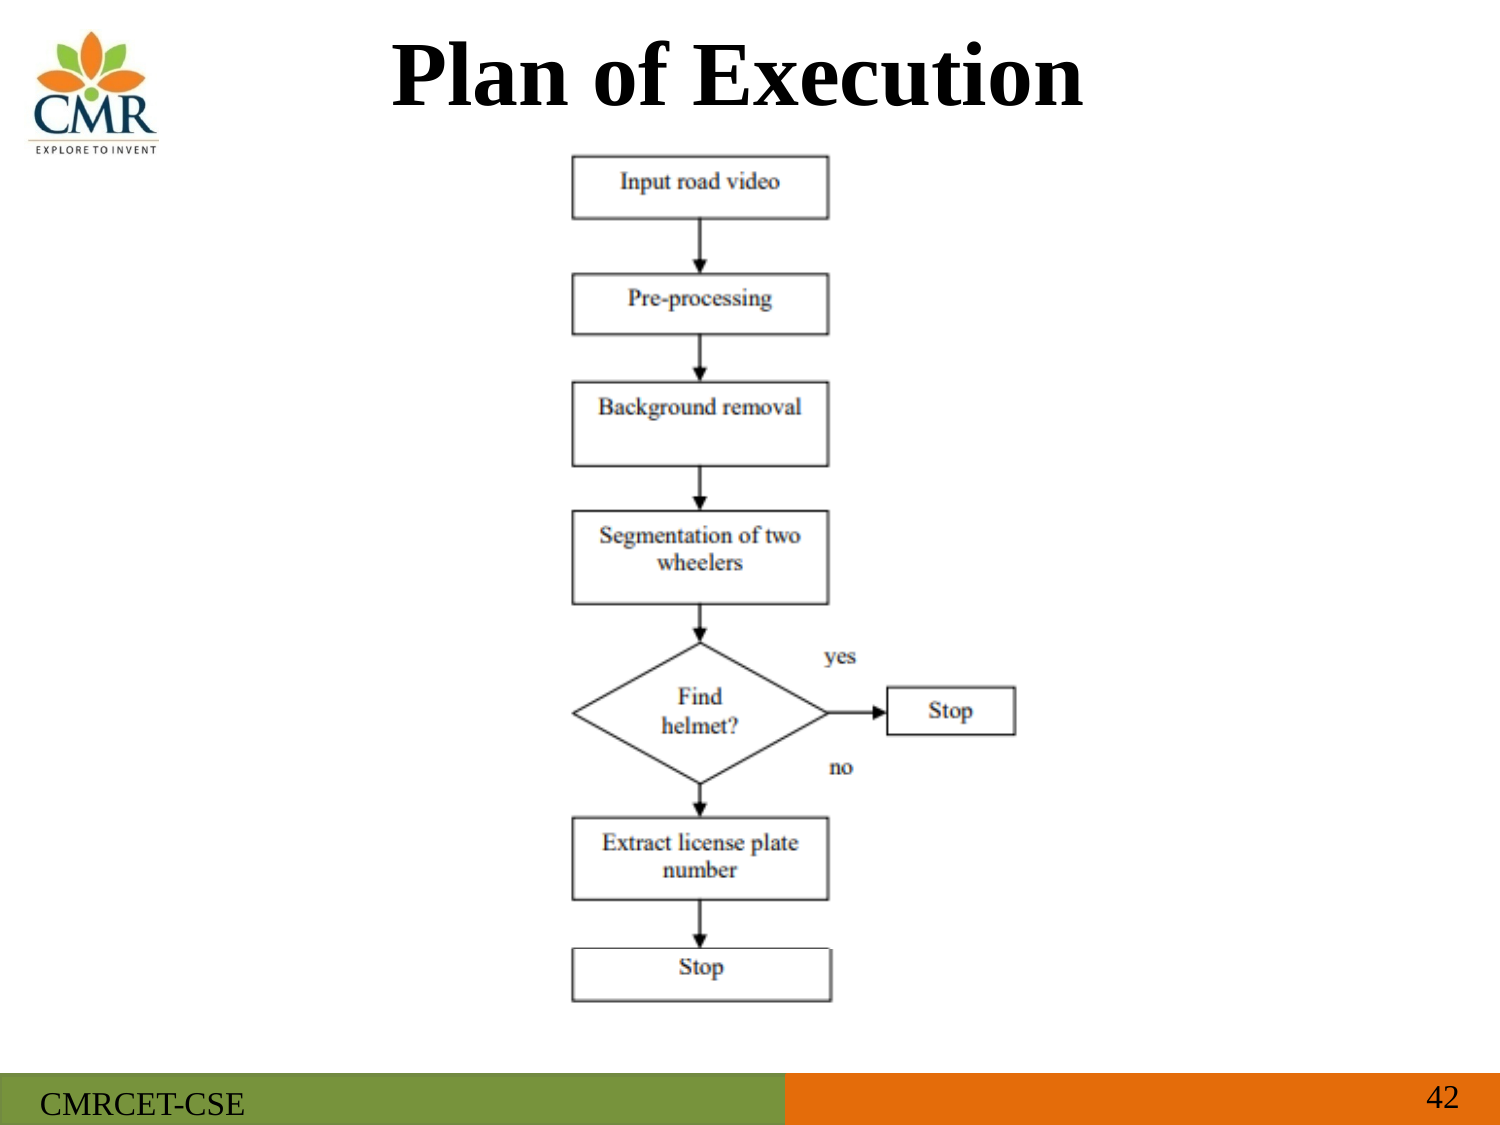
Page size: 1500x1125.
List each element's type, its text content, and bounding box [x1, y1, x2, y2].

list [499, 137, 1052, 950]
picture [24, 29, 75, 163]
list CMRCET-CSE [24, 1074, 263, 1125]
title Plan of Execution [75, 0, 1425, 163]
slide_number 42 [1125, 1065, 1475, 1125]
picture [562, 948, 853, 1025]
